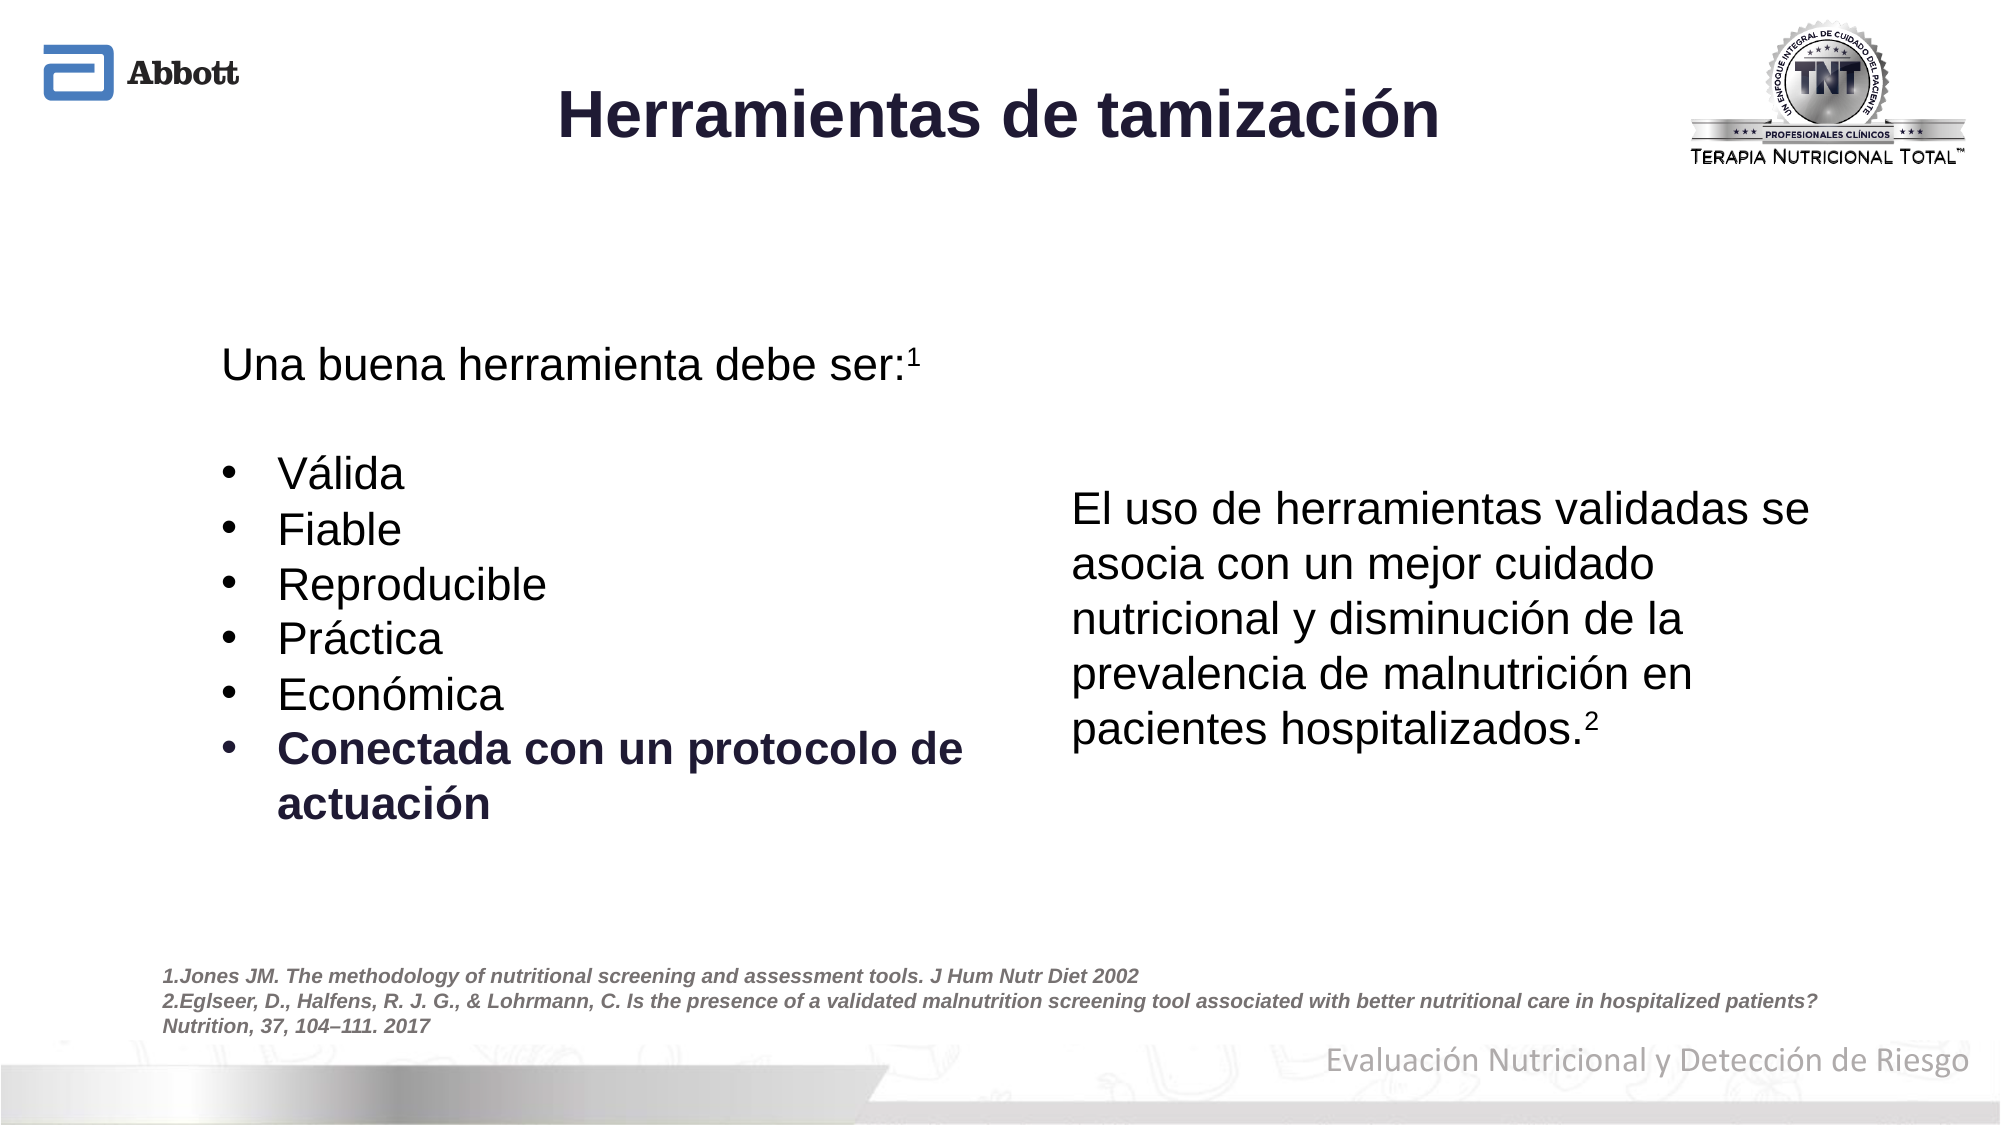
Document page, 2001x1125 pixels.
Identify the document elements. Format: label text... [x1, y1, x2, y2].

picture [0, 0, 2001, 1125]
text_box El uso de herramientas validadas se asocia con un mejor cuidado nutricional y disminución de la prevalencia de malnutrición en pacientes hospitalizados.2 [1056, 416, 1891, 761]
title Herramientas de tamización [0, 17, 2000, 215]
text_box 1.Jones JM. The methodology of nutritional screening and assessment tools. J Hum Nutr Diet 2002 2.Eglseer, D., Halfens, R. J. G., & Lohrmann, C. Is the presence of a validated malnutrition screening tool associated with better nutritional care in hospitalized patients? Nutrition, 37, 104–111. 2017 [147, 954, 1891, 1045]
text_box Una buena herramienta debe ser:1 Válida Fiable Reproducible Práctica Económica Conectada con un protocolo de actuación [206, 326, 1019, 837]
